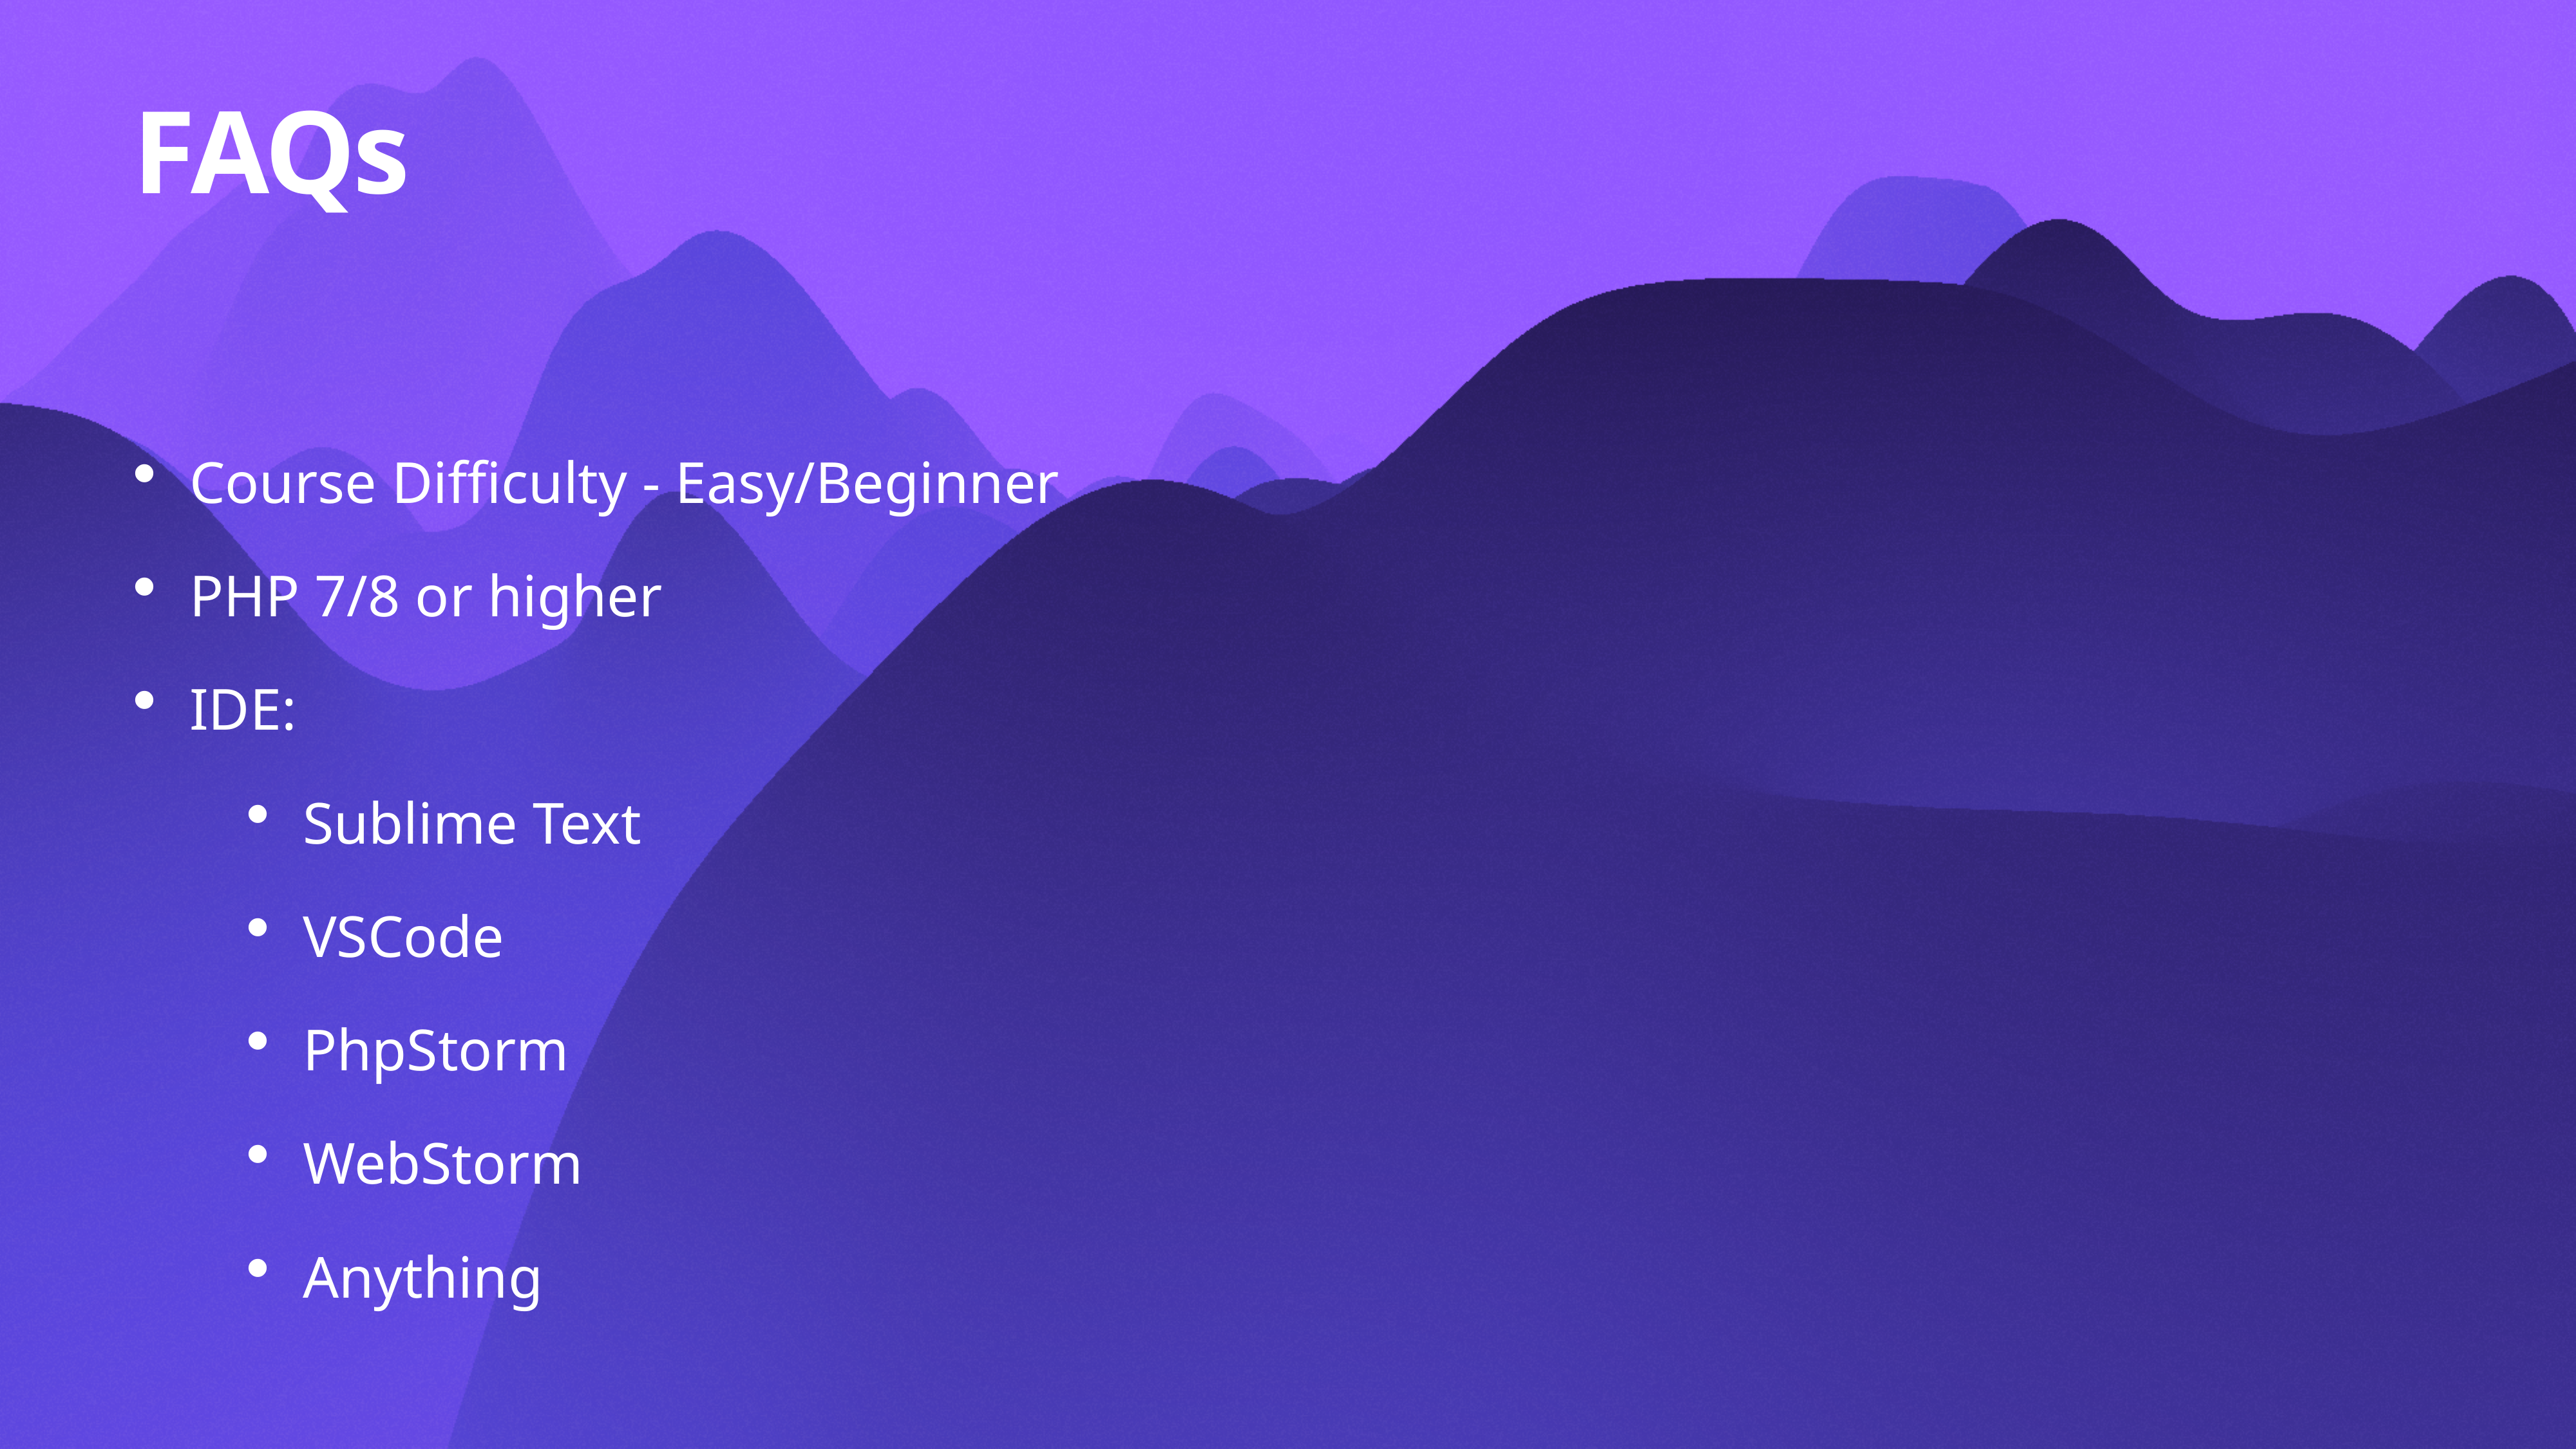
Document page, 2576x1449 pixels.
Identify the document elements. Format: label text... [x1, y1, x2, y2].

title FAQs [127, 100, 2449, 252]
list Course Difficulty - Easy/Beginner PHP 7/8 or higher IDE: Sublime Text VSCode PhpStorm WebStorm Anything [127, 448, 2449, 1321]
picture [0, 0, 2576, 1449]
